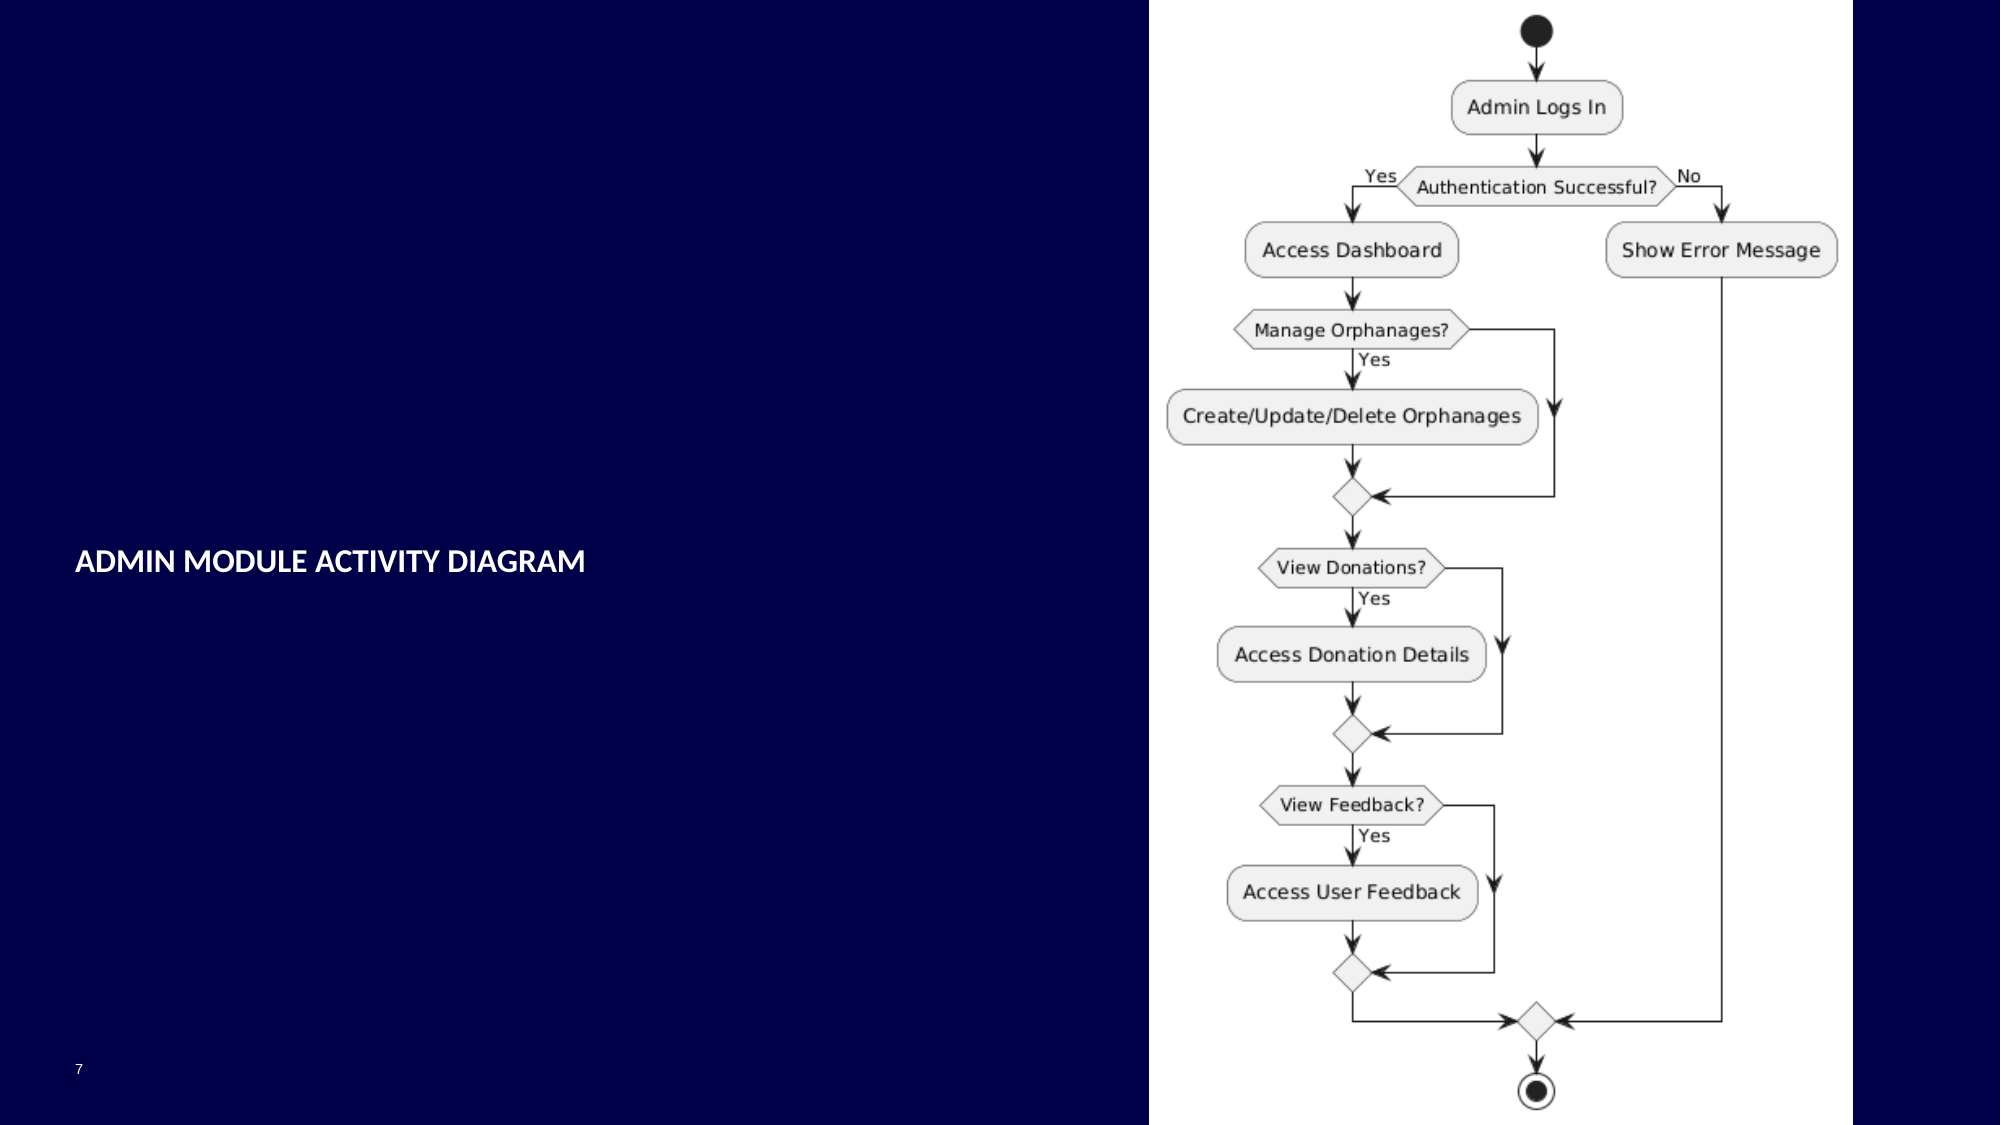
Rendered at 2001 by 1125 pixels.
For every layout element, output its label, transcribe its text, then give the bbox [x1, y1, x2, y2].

slide_number 7 [75, 1050, 135, 1088]
title ADMIN MODULE ACTIVITY DIAGRAM [75, 468, 839, 657]
picture [1149, 0, 1854, 1125]
